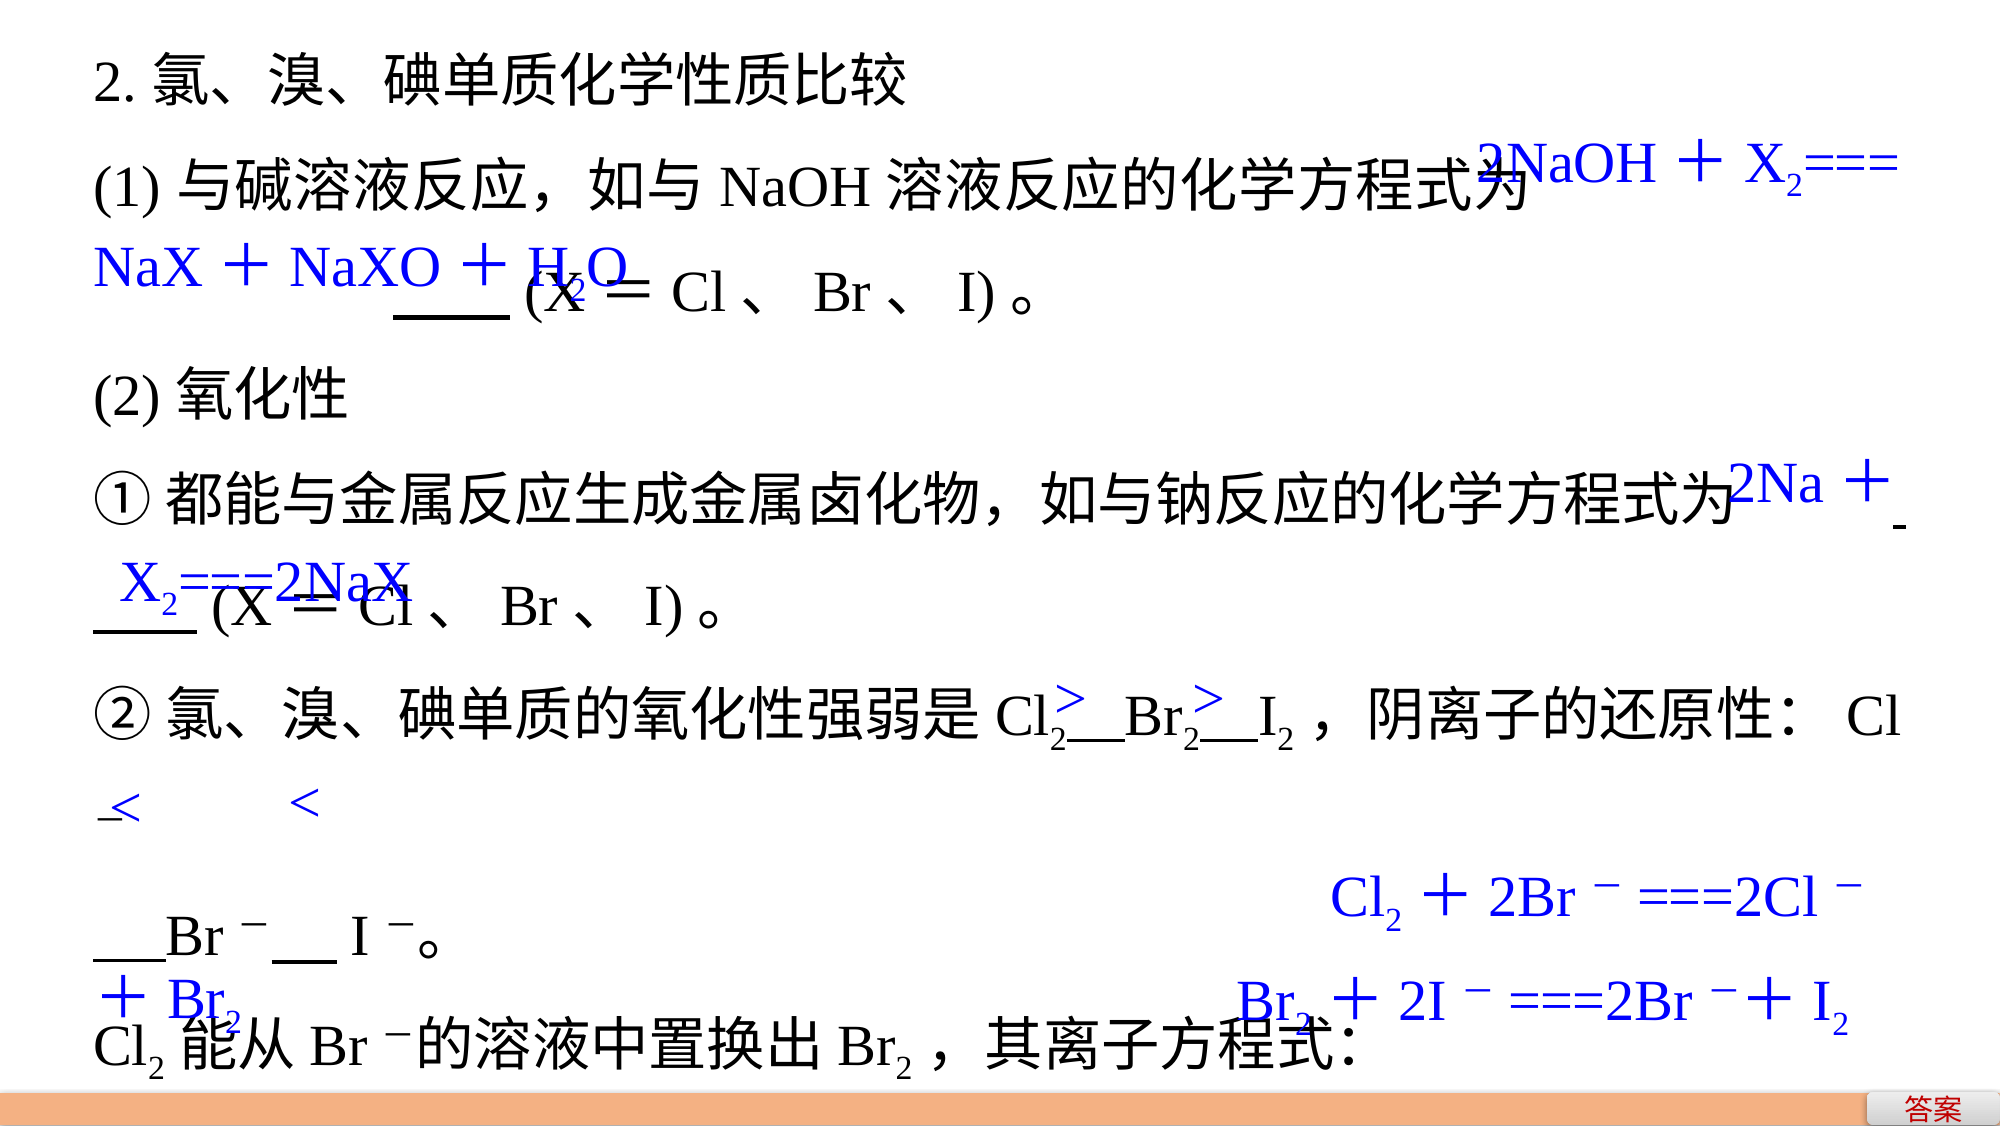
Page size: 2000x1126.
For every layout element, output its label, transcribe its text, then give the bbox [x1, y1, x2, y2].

text_box 2Na＋ [1712, 436, 1912, 522]
text_box [0, 1092, 1866, 1126]
text_box X2===2NaX [104, 535, 429, 630]
text_box < [273, 756, 336, 842]
text_box > [1039, 652, 1103, 738]
text_box < [94, 761, 158, 847]
text_box > [1177, 652, 1240, 738]
text_box Cl2＋2Br－===2Cl－ [1315, 850, 1882, 946]
text_box 2.氯、溴、碘单质化学性质比较 (1)与碱溶液反应，如与NaOH溶液反应的化学方程式为 (X＝Cl、Br、I)。 (2)氧化性 ①都能与金属反应生成金属卤化物，如与钠反应的化学方程式为 (X＝Cl、Br、I)。 ②氯、溴、碘单质的氧化性强弱是Cl2 Br2 I2，阴离子的还原性：Cl－ Br－ I－。 Cl2能从Br－的溶液中置换出Br2，其离子方程式： ；同理，Br2能置换I2，其离子方程式： 。 [78, 0, 1921, 1091]
text_box NaX＋NaXO＋H2O [78, 220, 644, 316]
text_box Br2＋2I－===2Br－＋I2 [1222, 955, 1865, 1050]
text_box 答案 [1866, 1091, 2000, 1126]
text_box 2NaOH＋X2=== [1462, 116, 1915, 211]
text_box ＋Br2 [80, 953, 258, 1048]
